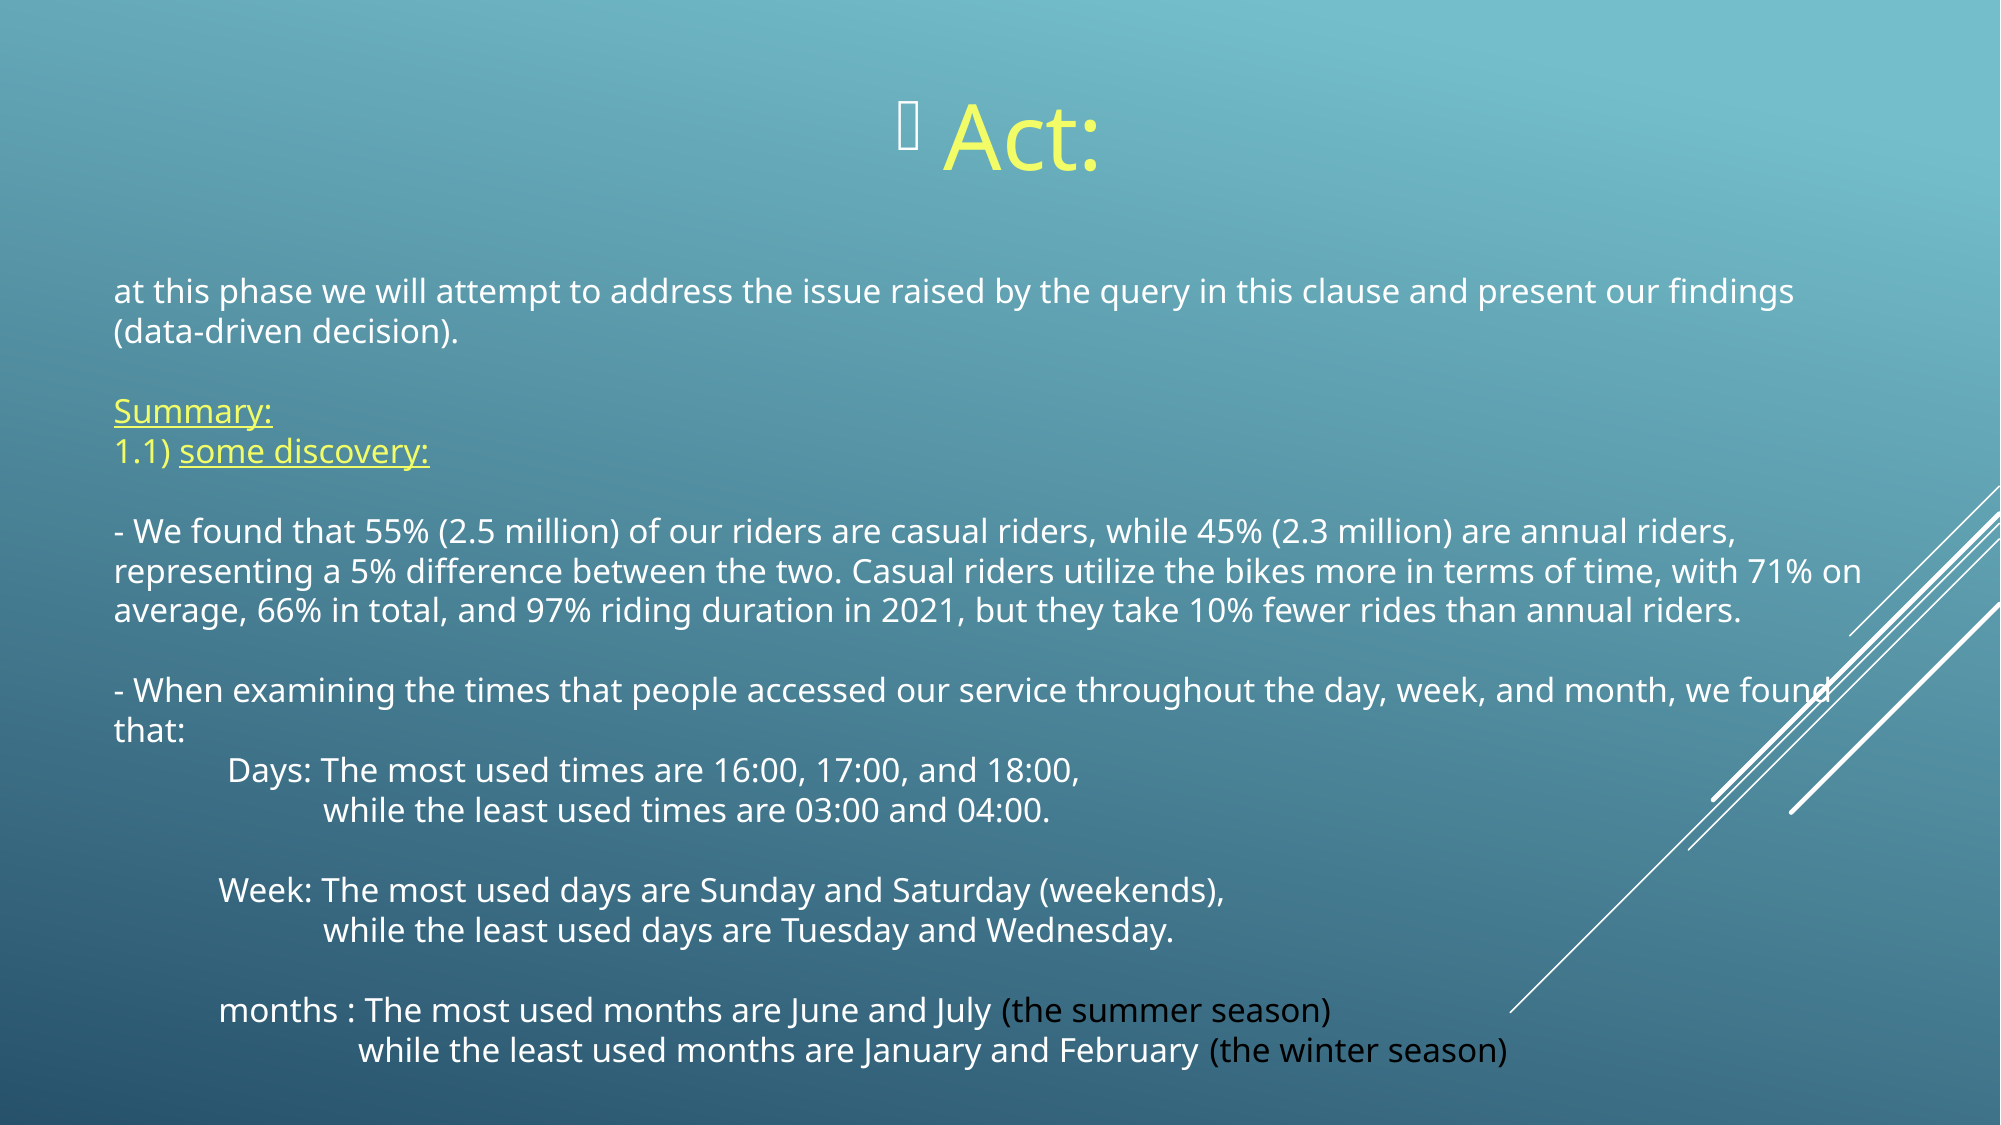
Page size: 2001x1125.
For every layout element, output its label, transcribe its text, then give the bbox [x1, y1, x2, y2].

list Act: [434, 45, 1566, 222]
title at this phase we will attempt to address the issue raised by the query in this clause and present our findings (data-driven decision). Summary: 1.1) some discovery: - We found that 55% (2.5 million) of our riders are casual riders, while 45% (2.3 million) are annual riders, representing a 5% difference between the two. Casual riders utilize the bikes more in terms of time, with 71% on average, 66% in total, and 97% riding duration in 2021, but they take 10% fewer rides than annual riders. - When examining the times that people accessed our service throughout the day, week, and month, we found that: Days: The most used times are 16:00, 17:00, and 18:00, while the least used times are 03:00 and 04:00. Week: The most used days are Sunday and Saturday (weekends), while the least used days are Tuesday and Wednesday. months : The most used months are June and July (the summer season) while the least used months are January and February (the winter season) [98, 388, 1902, 1125]
